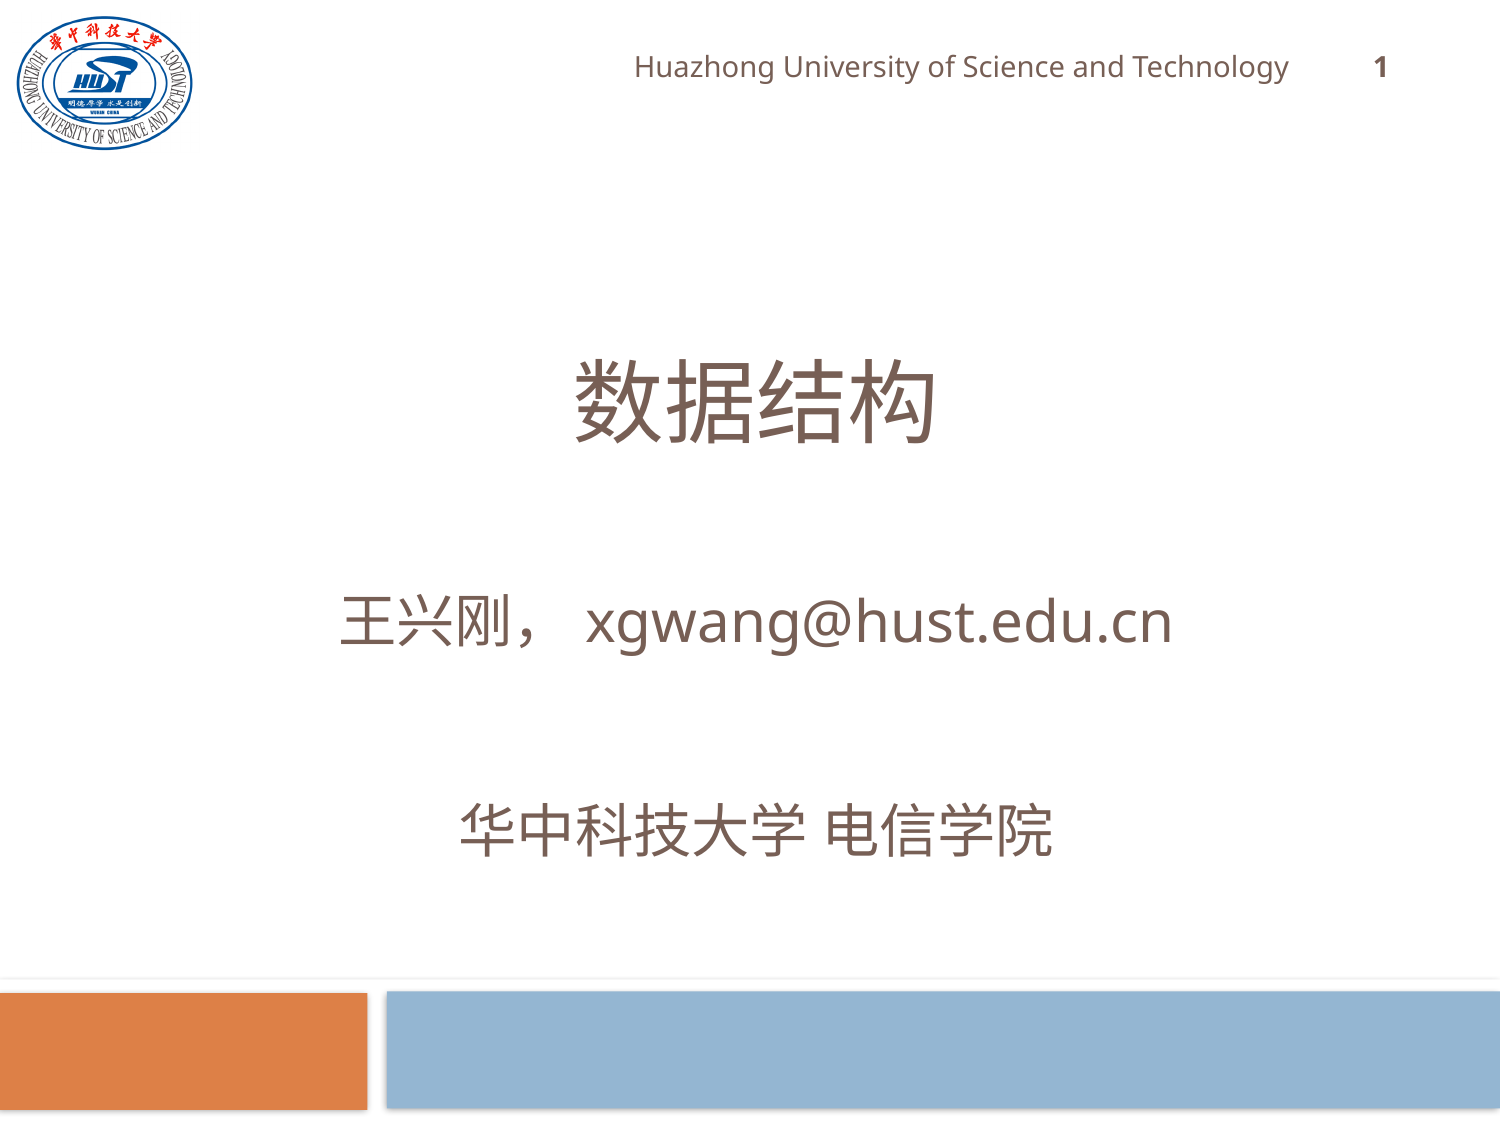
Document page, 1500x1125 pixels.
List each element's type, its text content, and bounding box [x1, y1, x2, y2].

text_box 王兴刚，xgwang@hust.edu.cn 华中科技大学 电信学院 [87, 552, 1425, 872]
footer Huazhong University of Science and Technology [342, 38, 1305, 99]
picture [12, 12, 200, 153]
title 数据结构 [87, 237, 1425, 462]
slide_number 1 [1312, 37, 1450, 100]
